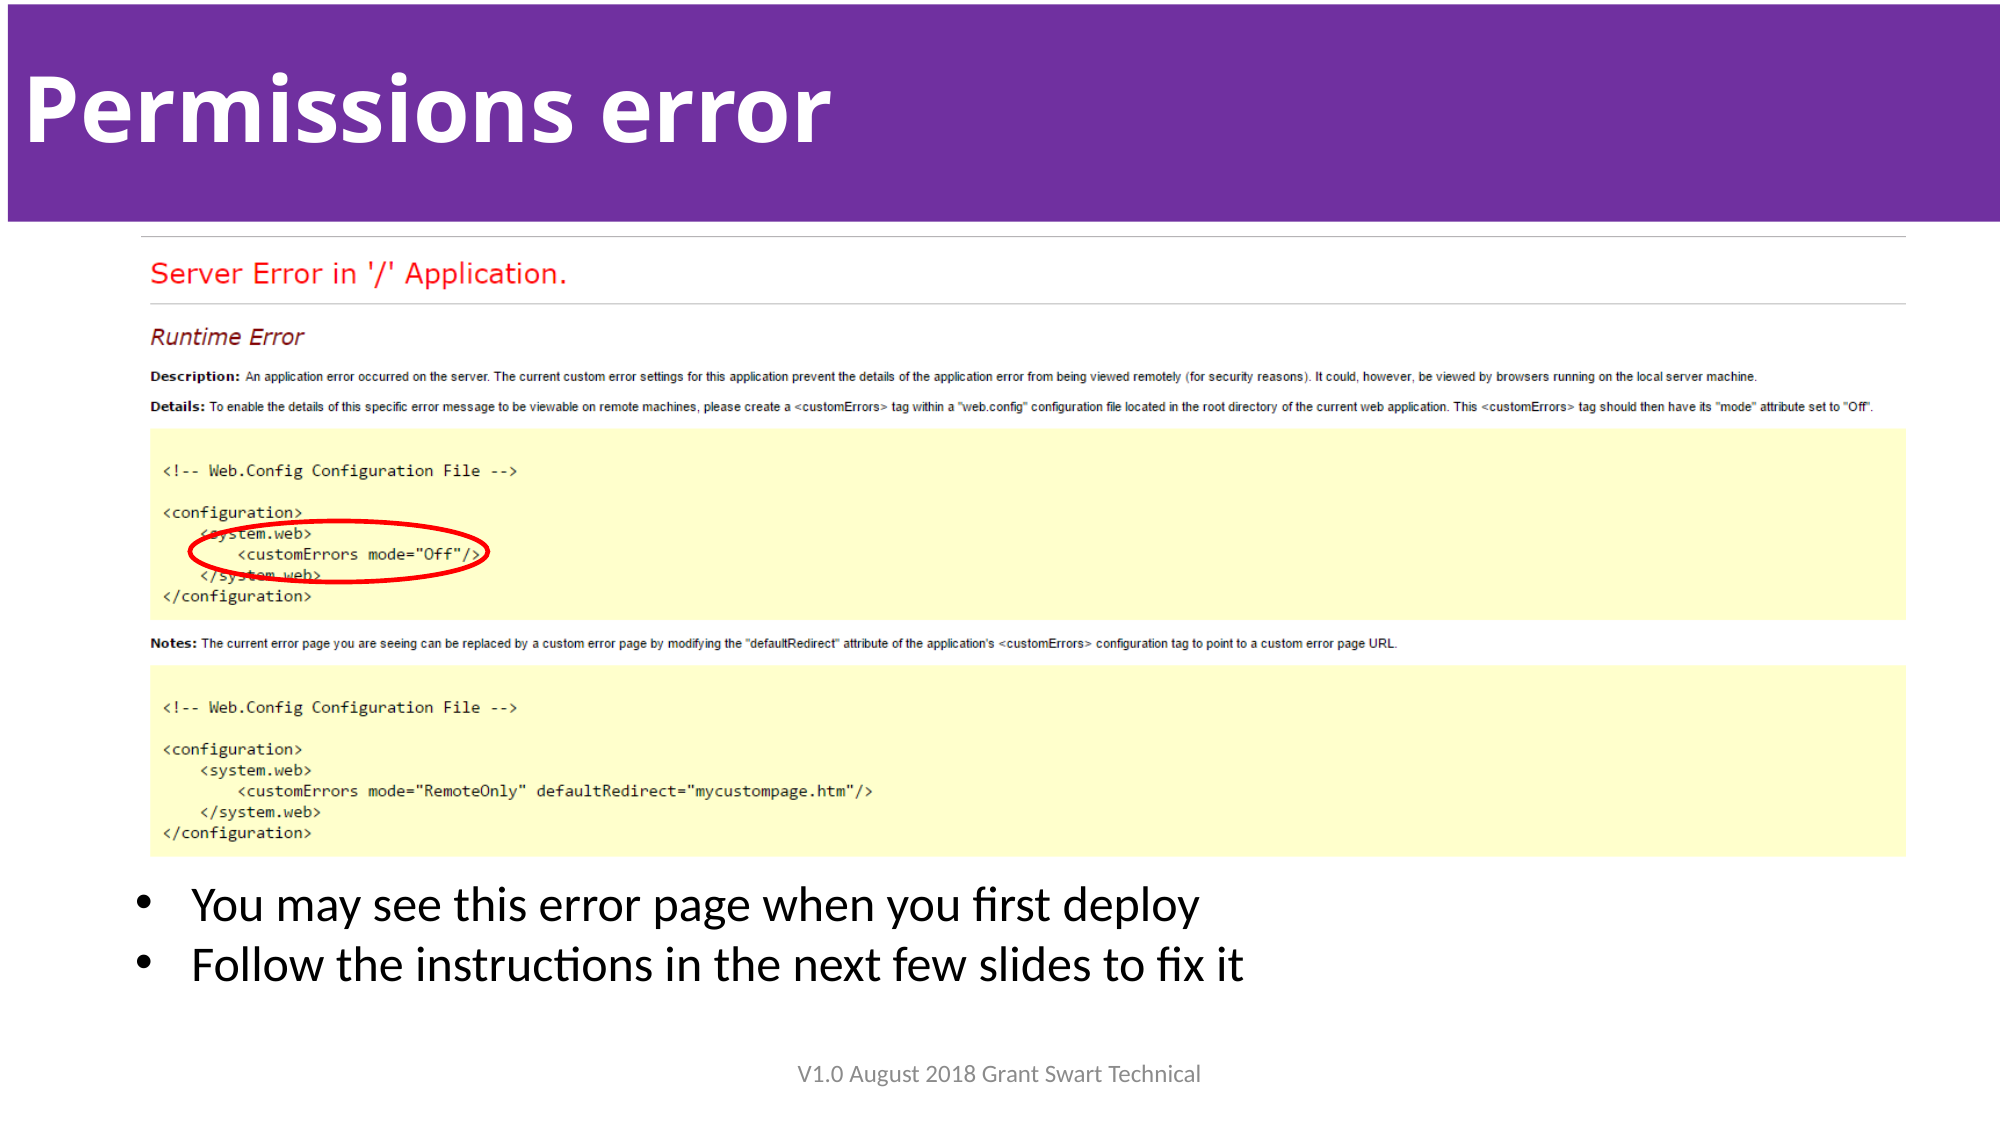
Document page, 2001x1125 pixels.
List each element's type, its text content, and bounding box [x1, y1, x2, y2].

text_box You may see this error page when you first deploy Follow the instructions in the next few slides to fix it [120, 863, 1863, 1059]
picture [141, 236, 1906, 902]
title Permissions error [7, 4, 2000, 222]
footer V1.0 August 2018 Grant Swart Technical [662, 1042, 1338, 1103]
